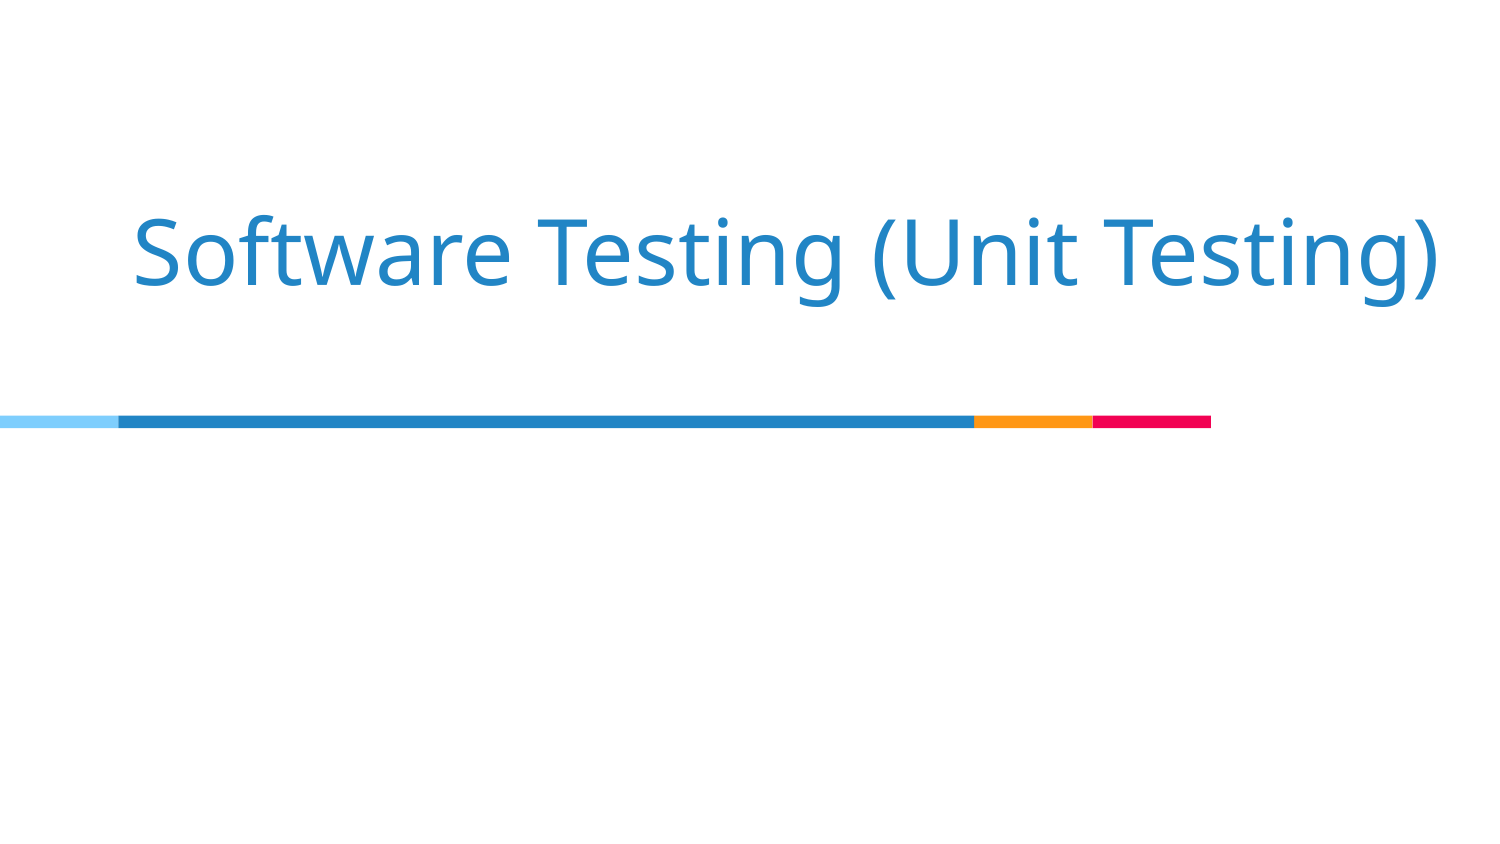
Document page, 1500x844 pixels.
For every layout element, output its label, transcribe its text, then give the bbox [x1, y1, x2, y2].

title Software Testing (Unit Testing) [117, 178, 1473, 457]
